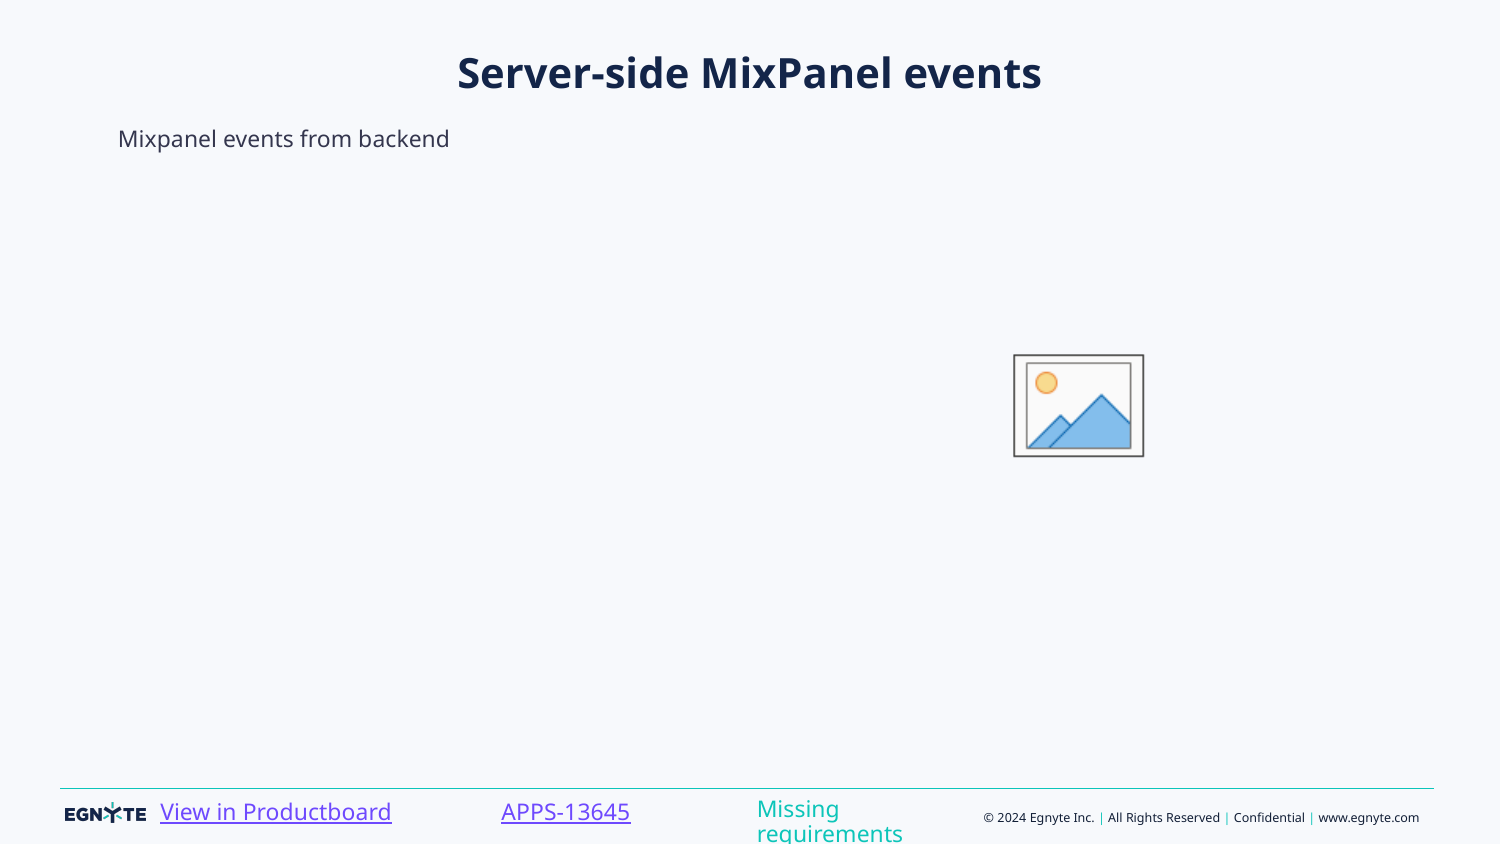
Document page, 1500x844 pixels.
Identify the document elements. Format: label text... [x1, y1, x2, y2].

title Server-side MixPanel events [103, 44, 1397, 106]
list View in Productboard [145, 790, 486, 835]
list Mixpanel events from backend [103, 117, 741, 693]
list Missing requirements [742, 790, 997, 835]
picture [761, 119, 1397, 693]
picture [65, 802, 145, 823]
list APPS-13645 [486, 790, 741, 835]
